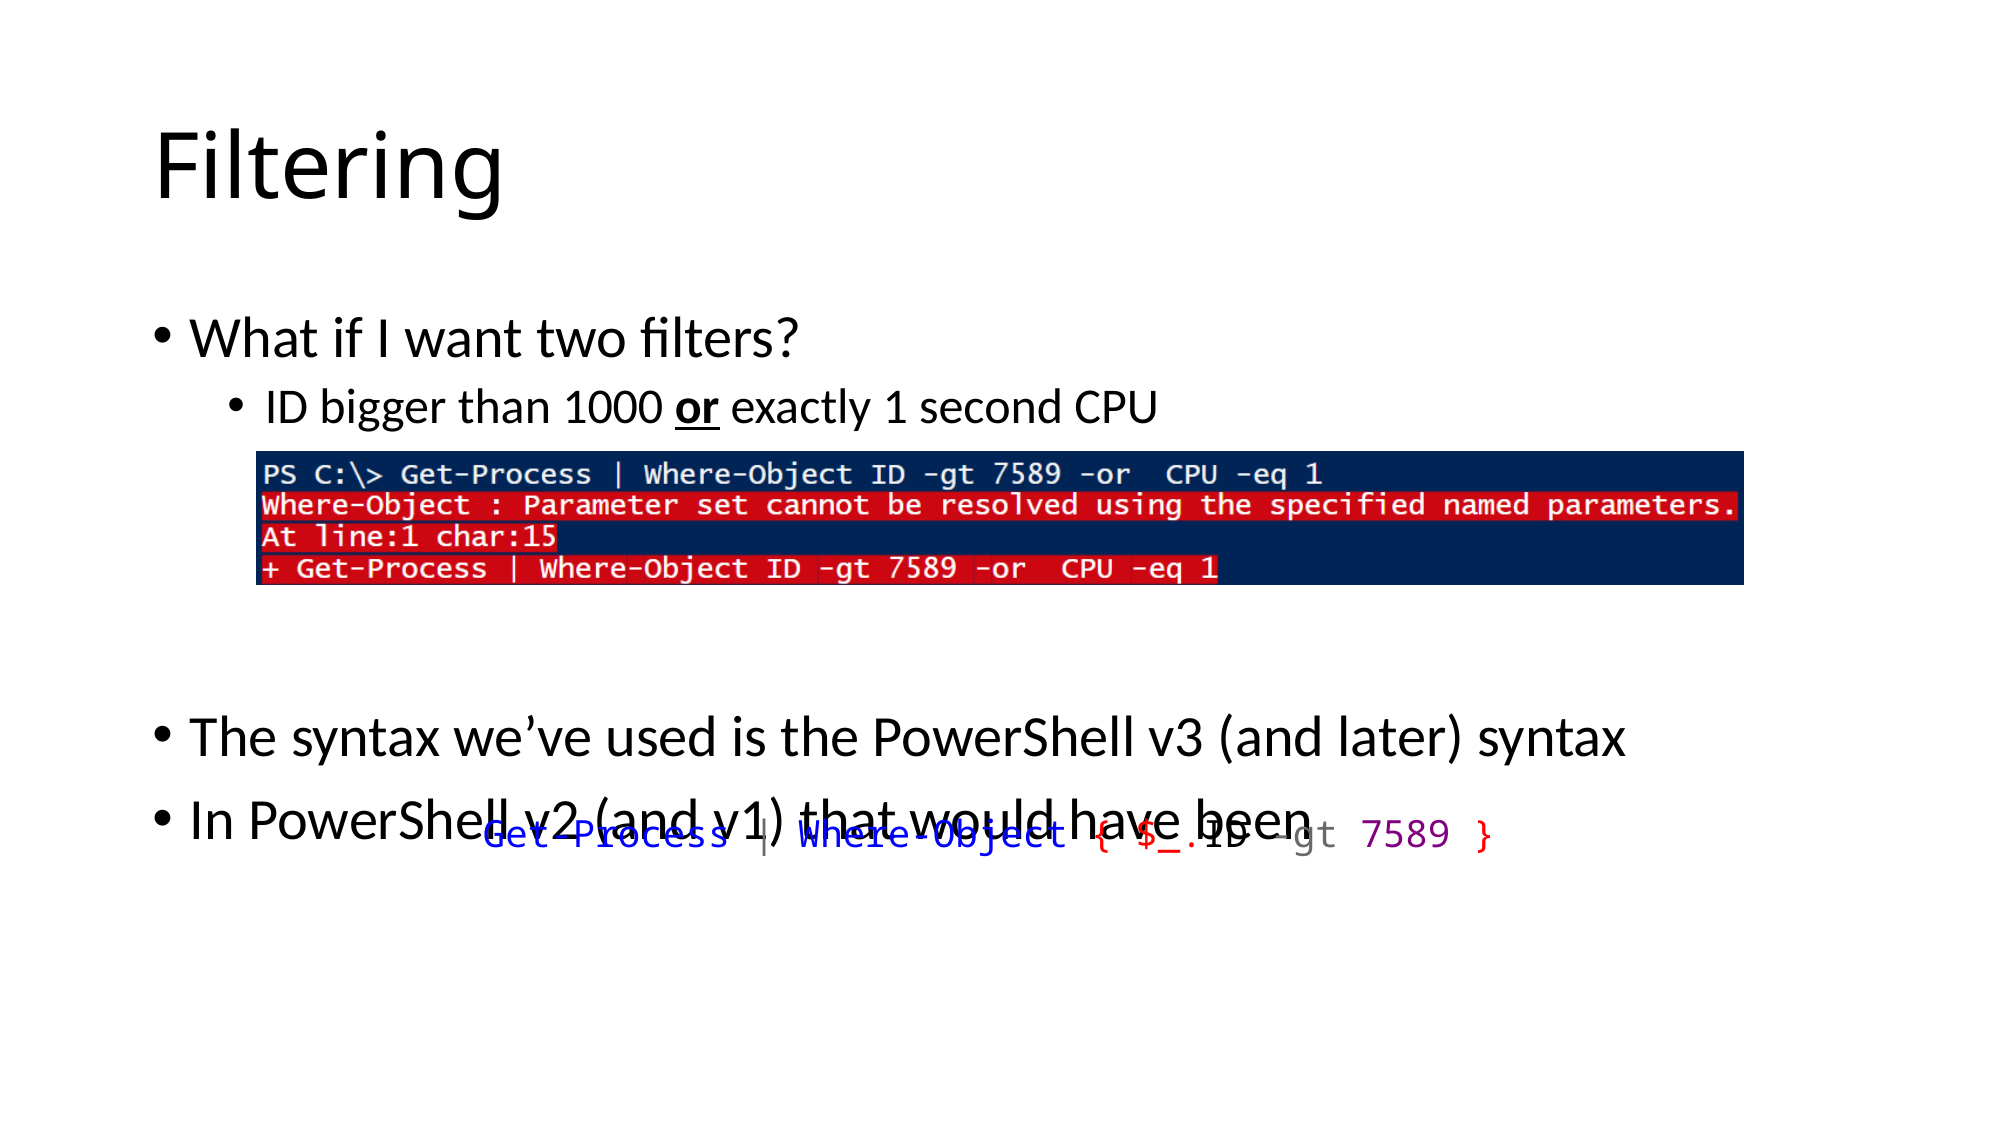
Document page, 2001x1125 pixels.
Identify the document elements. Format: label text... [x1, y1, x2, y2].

text_box Get-Process | Where-Object { $_.ID -gt 7589 } [459, 803, 1541, 863]
picture [256, 451, 1744, 585]
title Filtering [137, 59, 1863, 278]
list What if I want two filters? ID bigger than 1000 or exactly 1 second CPU The syntax we’ve used is the PowerShell v3 (and later) syntax In PowerShell v2 (and v1) that would have been [137, 299, 1863, 1014]
